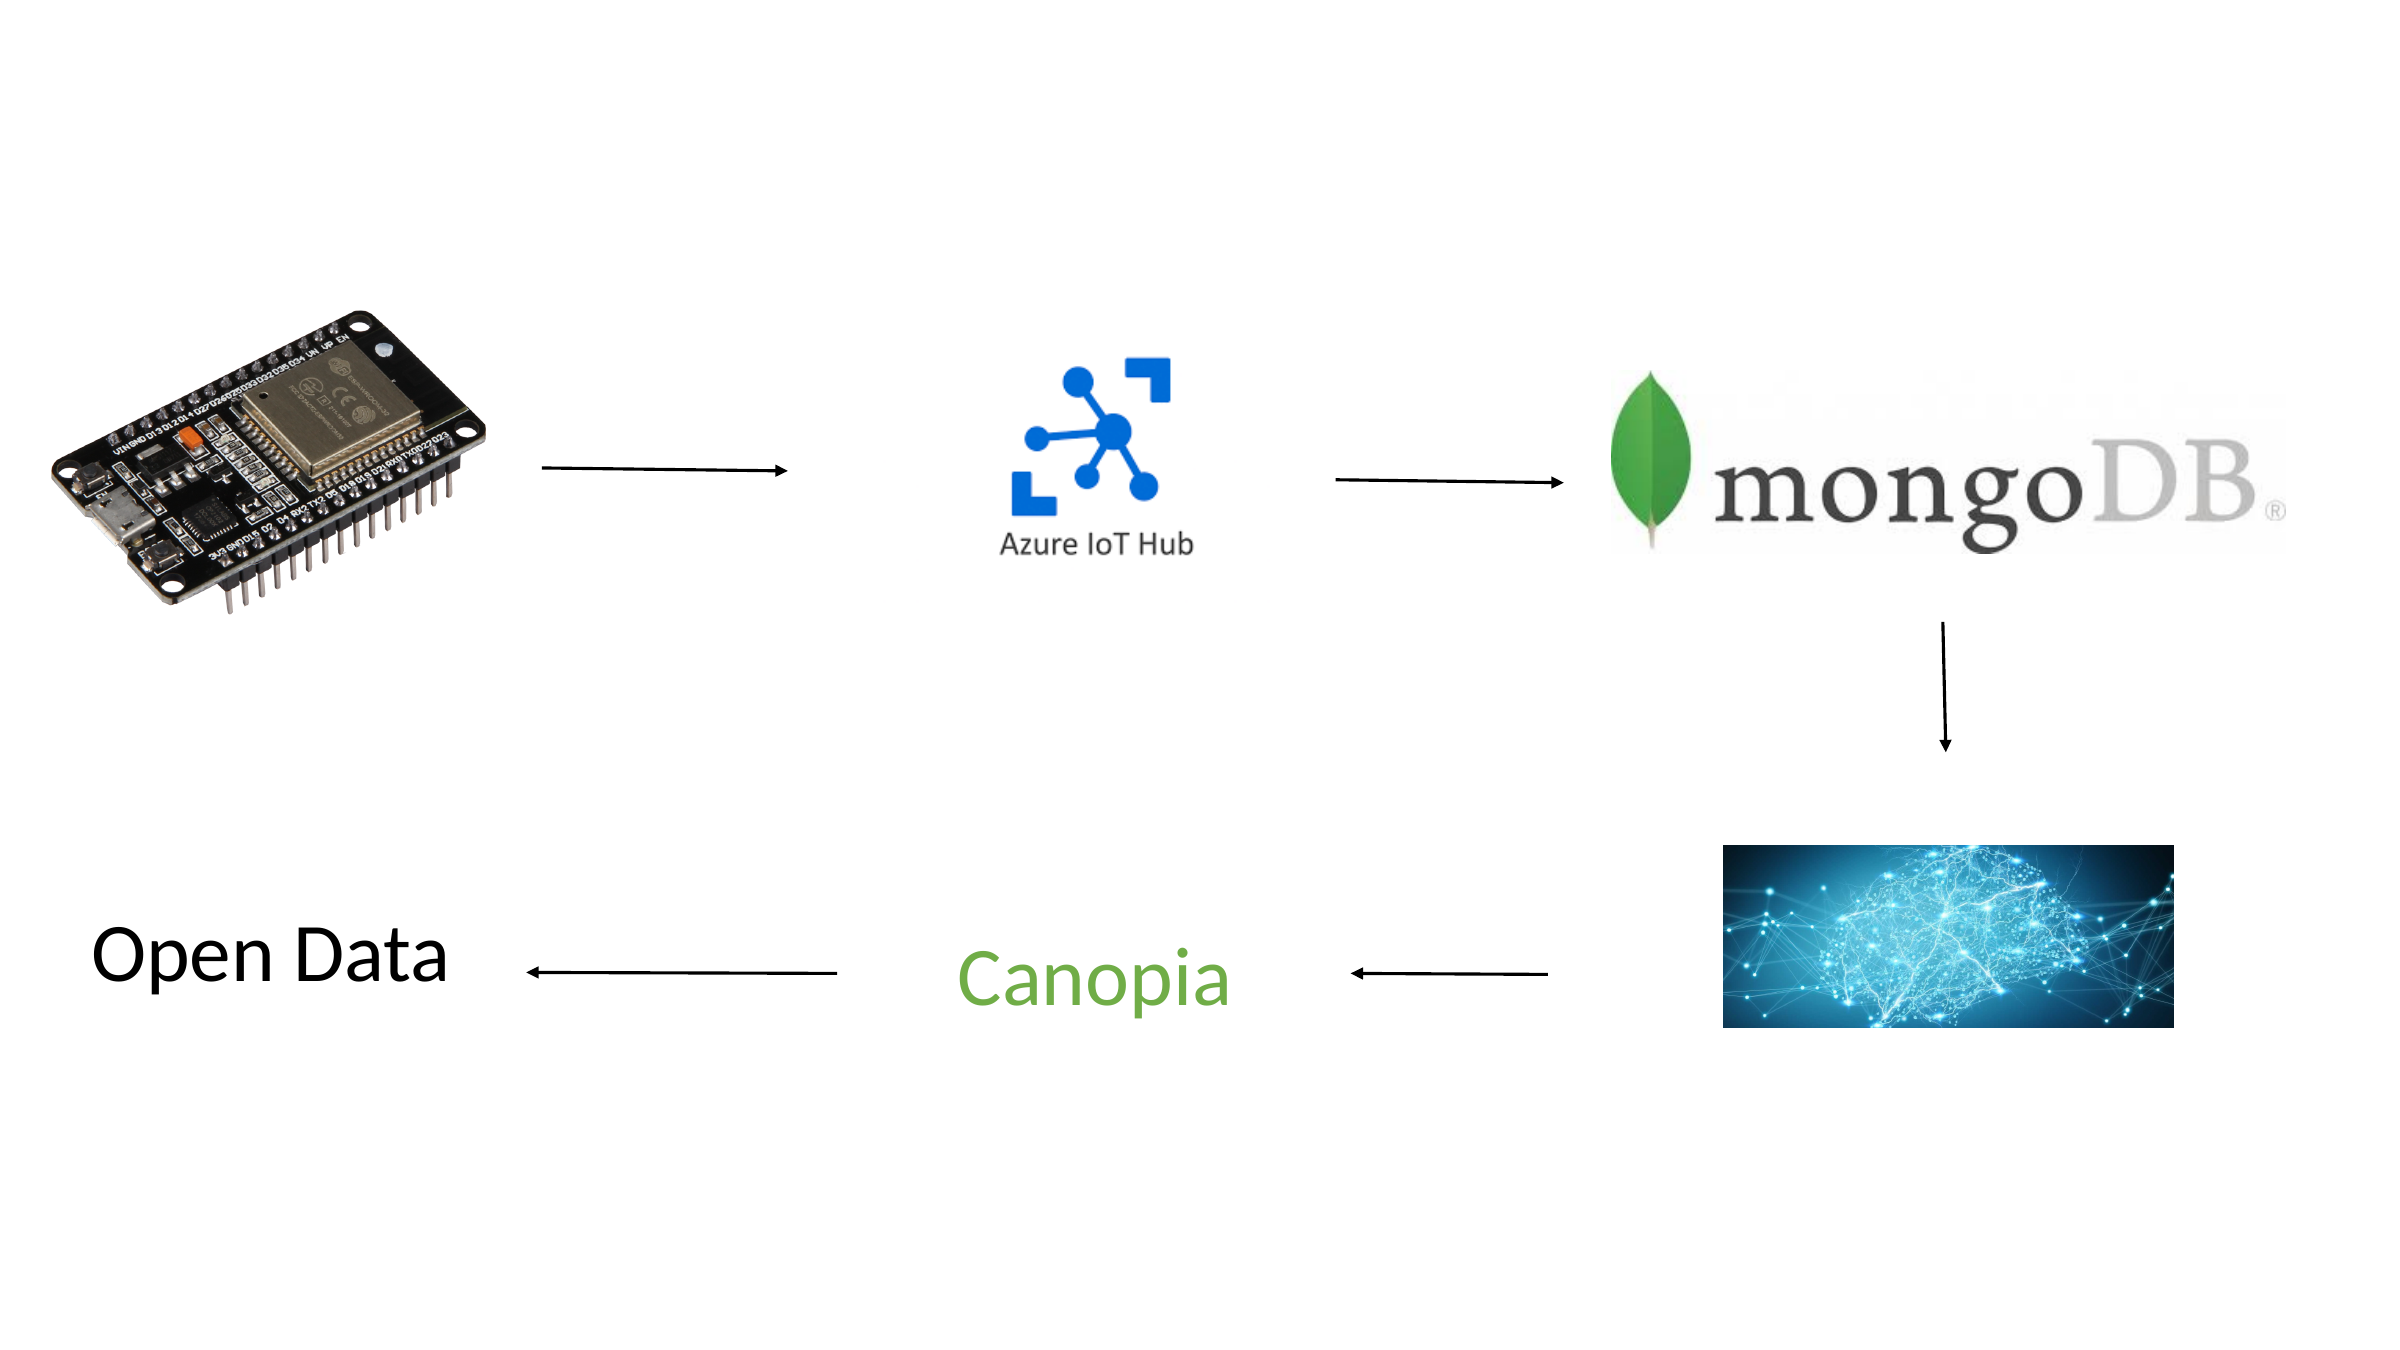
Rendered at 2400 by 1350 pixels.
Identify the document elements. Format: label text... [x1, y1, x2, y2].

picture [1723, 845, 2174, 1028]
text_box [1942, 621, 1946, 753]
picture [1611, 370, 2286, 554]
text_box Canopia [875, 915, 1315, 1030]
text_box Open Data [76, 890, 527, 1006]
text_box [541, 467, 788, 471]
picture [51, 249, 486, 676]
picture [879, 321, 1318, 604]
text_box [1335, 479, 1564, 483]
